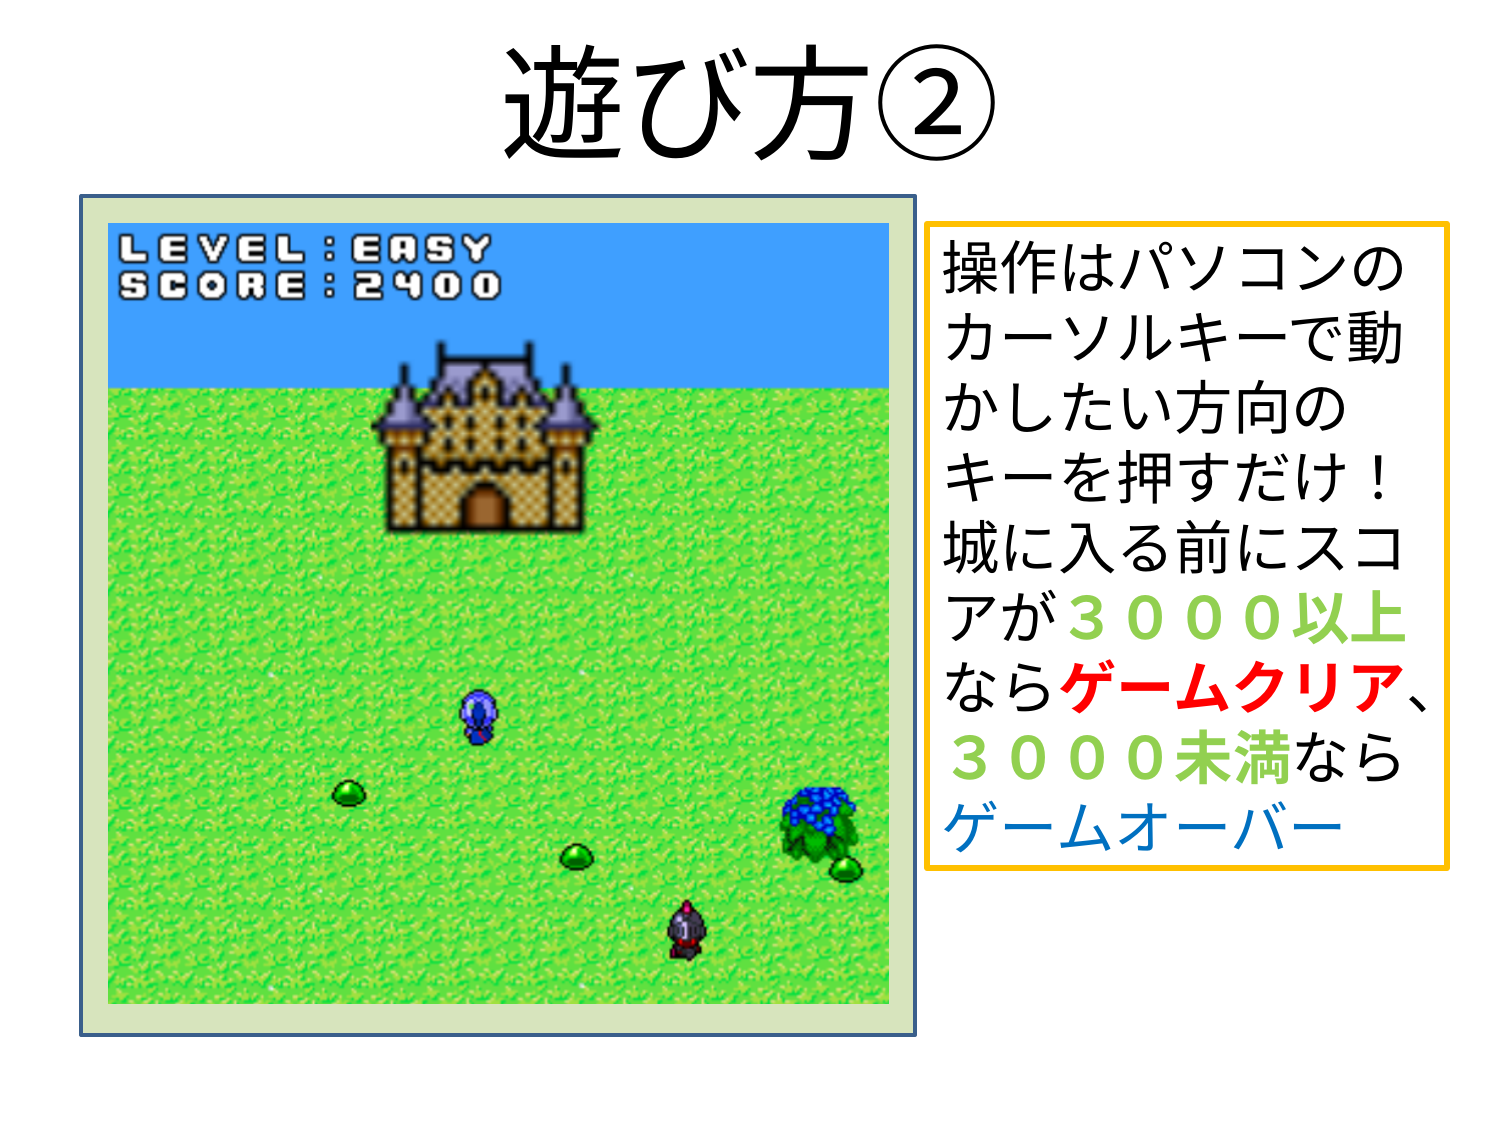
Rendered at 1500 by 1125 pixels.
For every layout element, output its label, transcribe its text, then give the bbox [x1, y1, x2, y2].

title 遊び方② [75, 19, 1425, 182]
text_box 操作はパソコンのカーソルキーで動かしたい方向のキーを押すだけ！ 城に入る前にスコアが３０００以上ならゲームクリア、 ３０００未満なら ゲームオーバー [927, 223, 1447, 869]
picture [108, 223, 889, 1004]
text_box [79, 194, 917, 1037]
